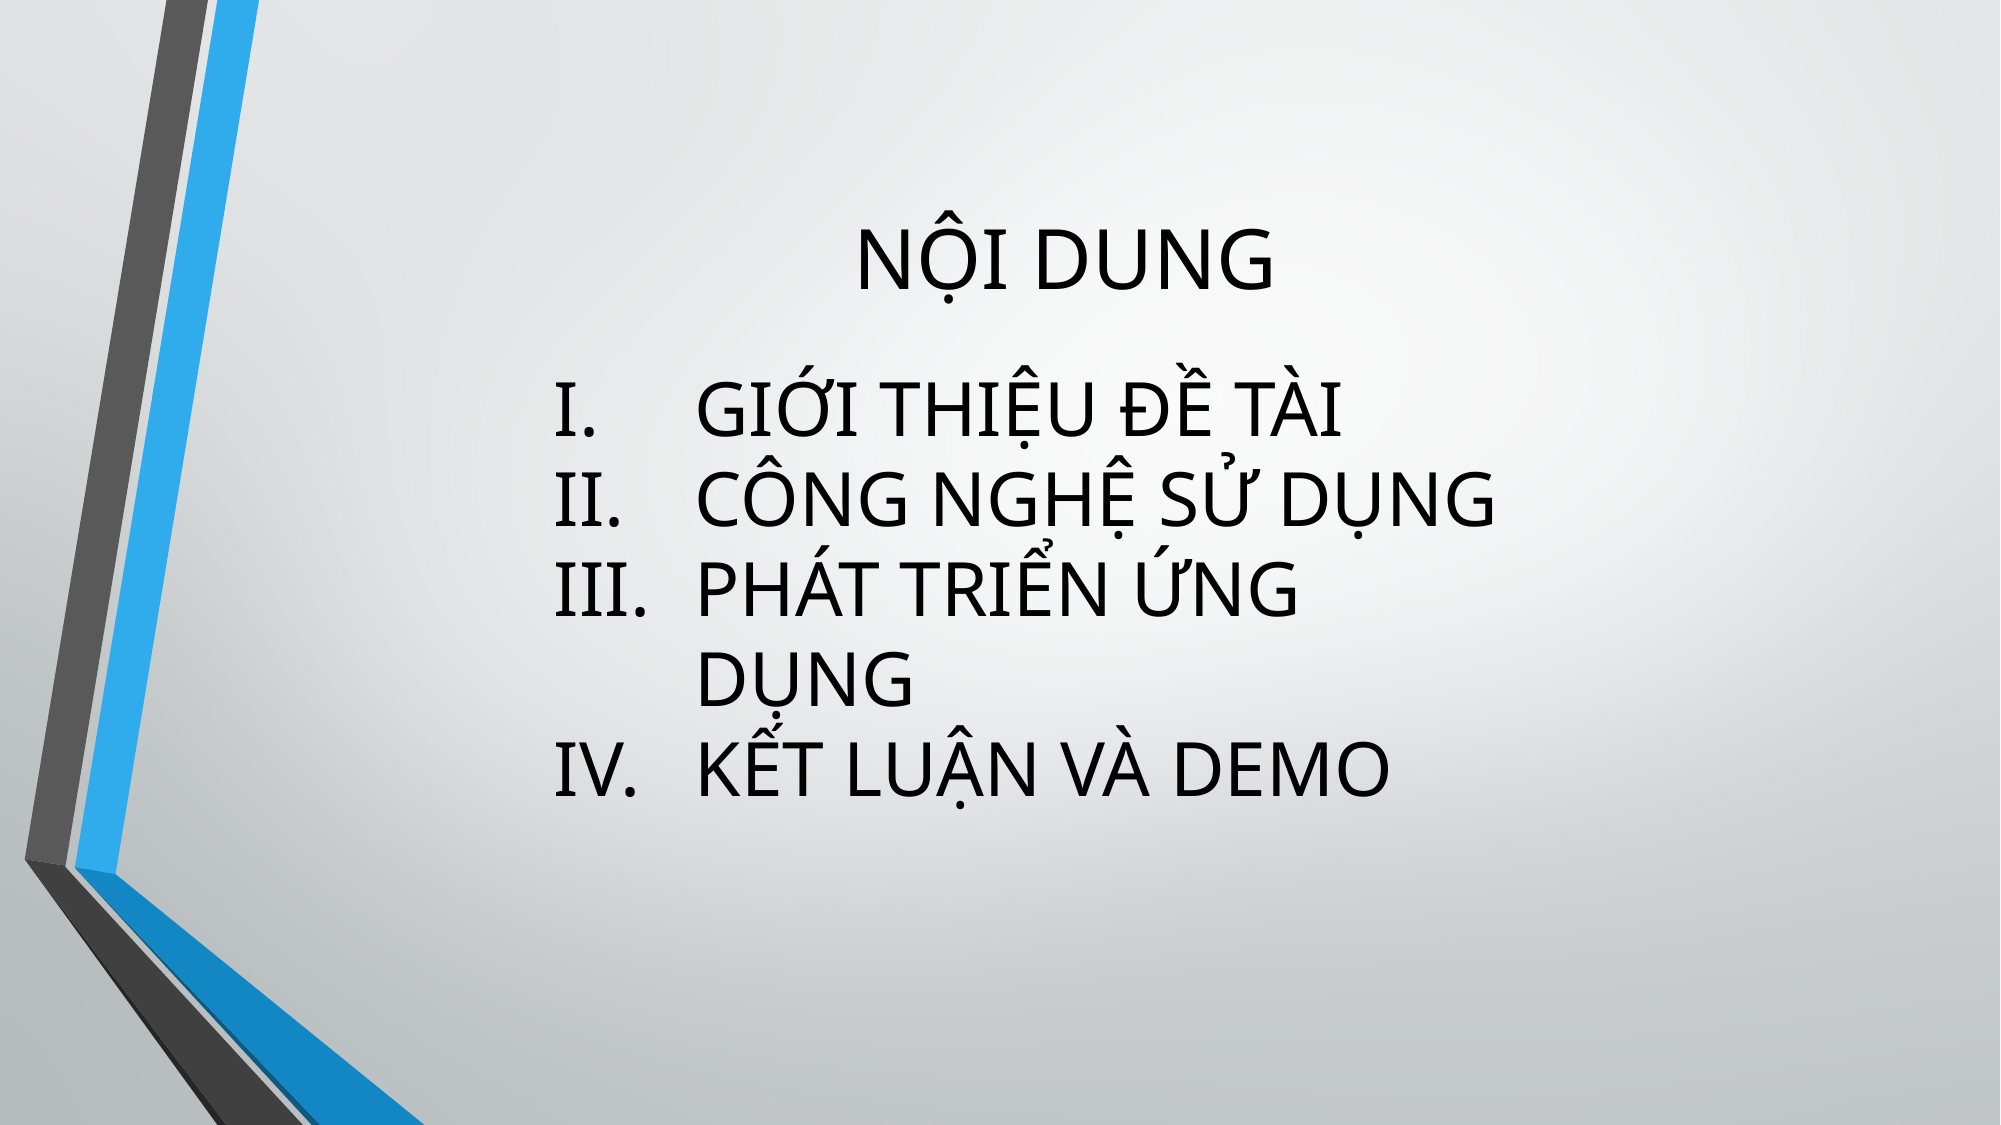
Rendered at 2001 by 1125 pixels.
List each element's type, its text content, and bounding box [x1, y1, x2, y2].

title NỘI DUNG [243, 112, 1887, 400]
text_box Giới thiệu đề tài Công nghệ Sử dụng Phát triển ứng dụng Kết Luận và demo [538, 338, 1547, 834]
